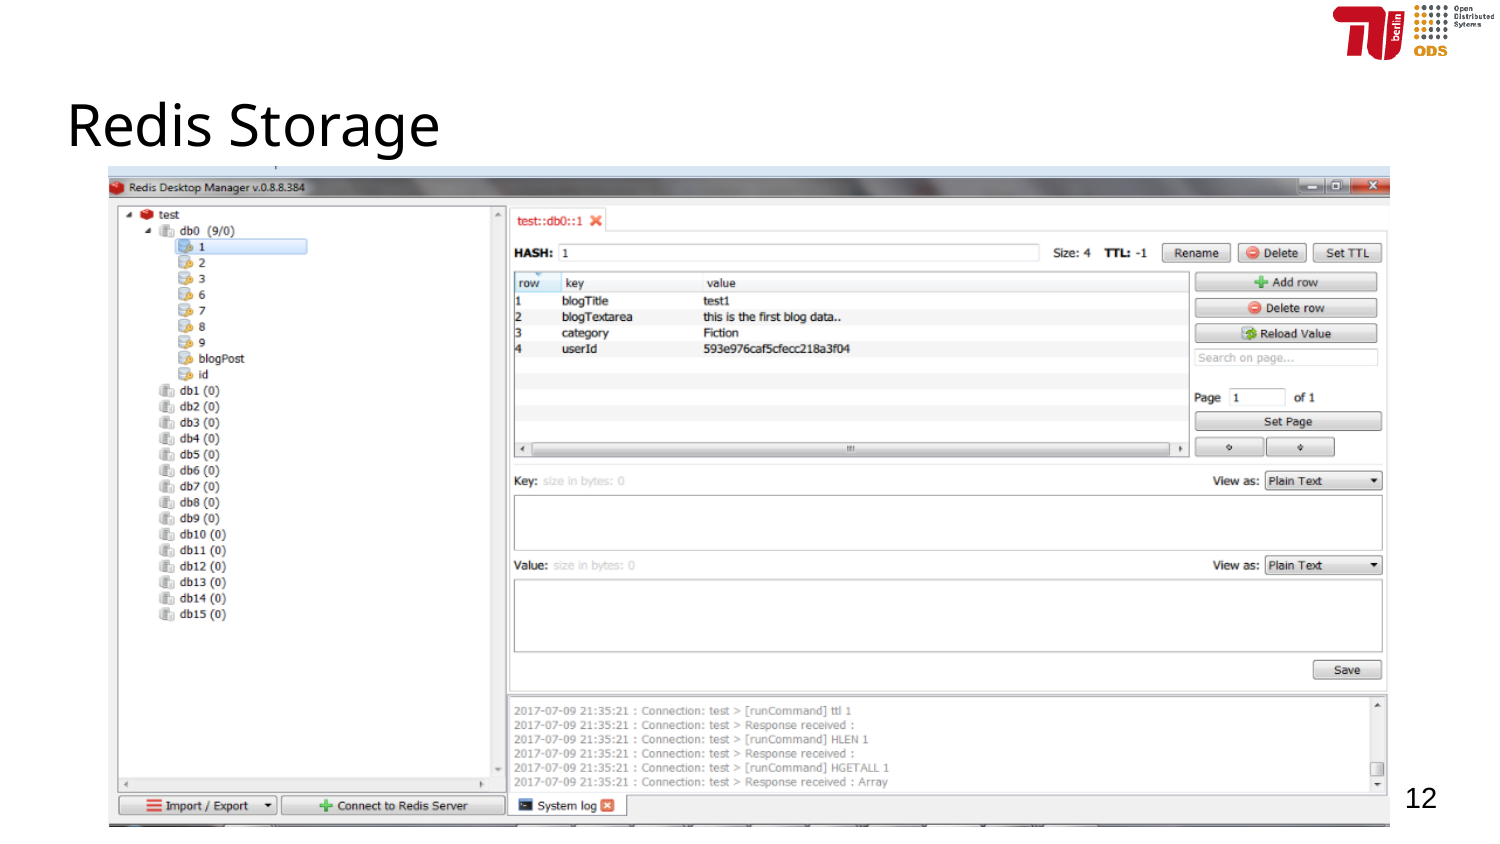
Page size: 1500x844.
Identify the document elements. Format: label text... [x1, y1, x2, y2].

picture [1414, 5, 1494, 56]
slide_number 12 [1395, 764, 1480, 830]
picture [108, 166, 1390, 827]
title Redis Storage [51, 72, 1449, 167]
picture [1329, 2, 1409, 64]
